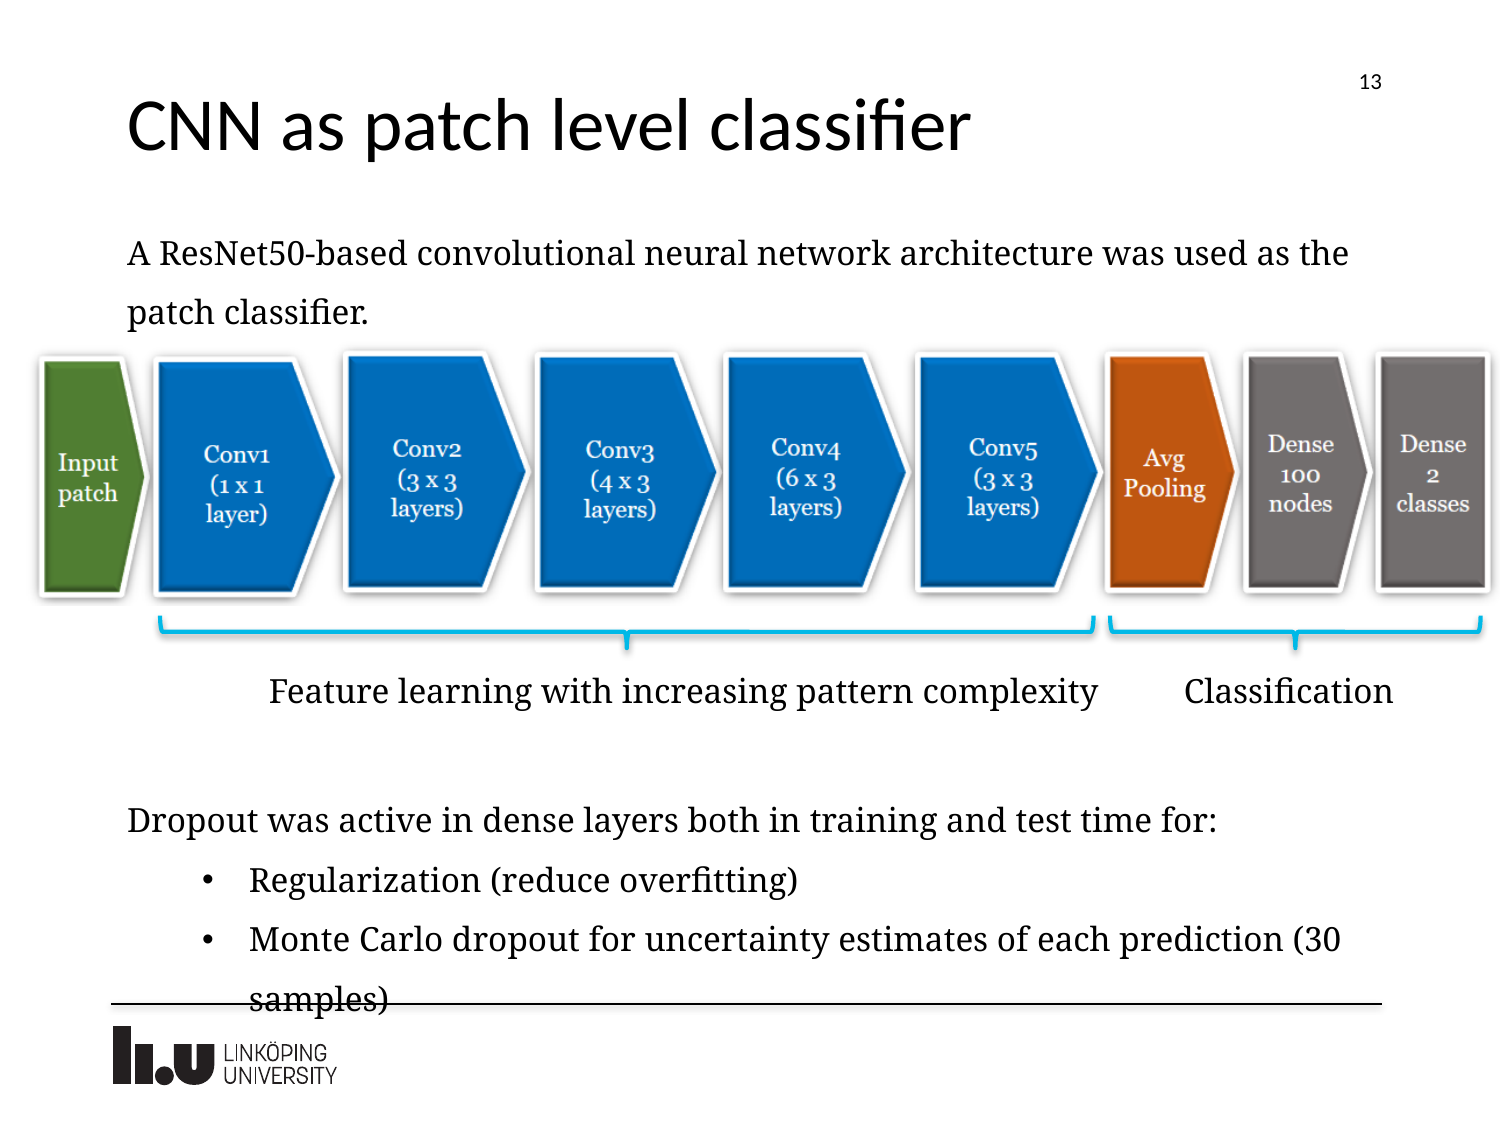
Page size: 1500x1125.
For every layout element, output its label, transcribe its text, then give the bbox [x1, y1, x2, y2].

picture [0, 339, 1500, 607]
text_box [1107, 615, 1483, 642]
title CNN as patch level classifier [112, 68, 1382, 204]
slide_number 13 [1306, 59, 1397, 103]
text_box A ResNet50-based convolutional neural network architecture was used as the patch classifier. [112, 204, 1459, 338]
text_box Feature learning with increasing pattern complexity [254, 642, 1161, 718]
text_box Dropout was active in dense layers both in training and test time for: Regularization (reduce overfitting) Monte Carlo dropout for uncertainty estimates of each prediction (30 samples) [112, 771, 1459, 1026]
text_box Classification [1169, 642, 1460, 718]
text_box [157, 615, 1096, 642]
